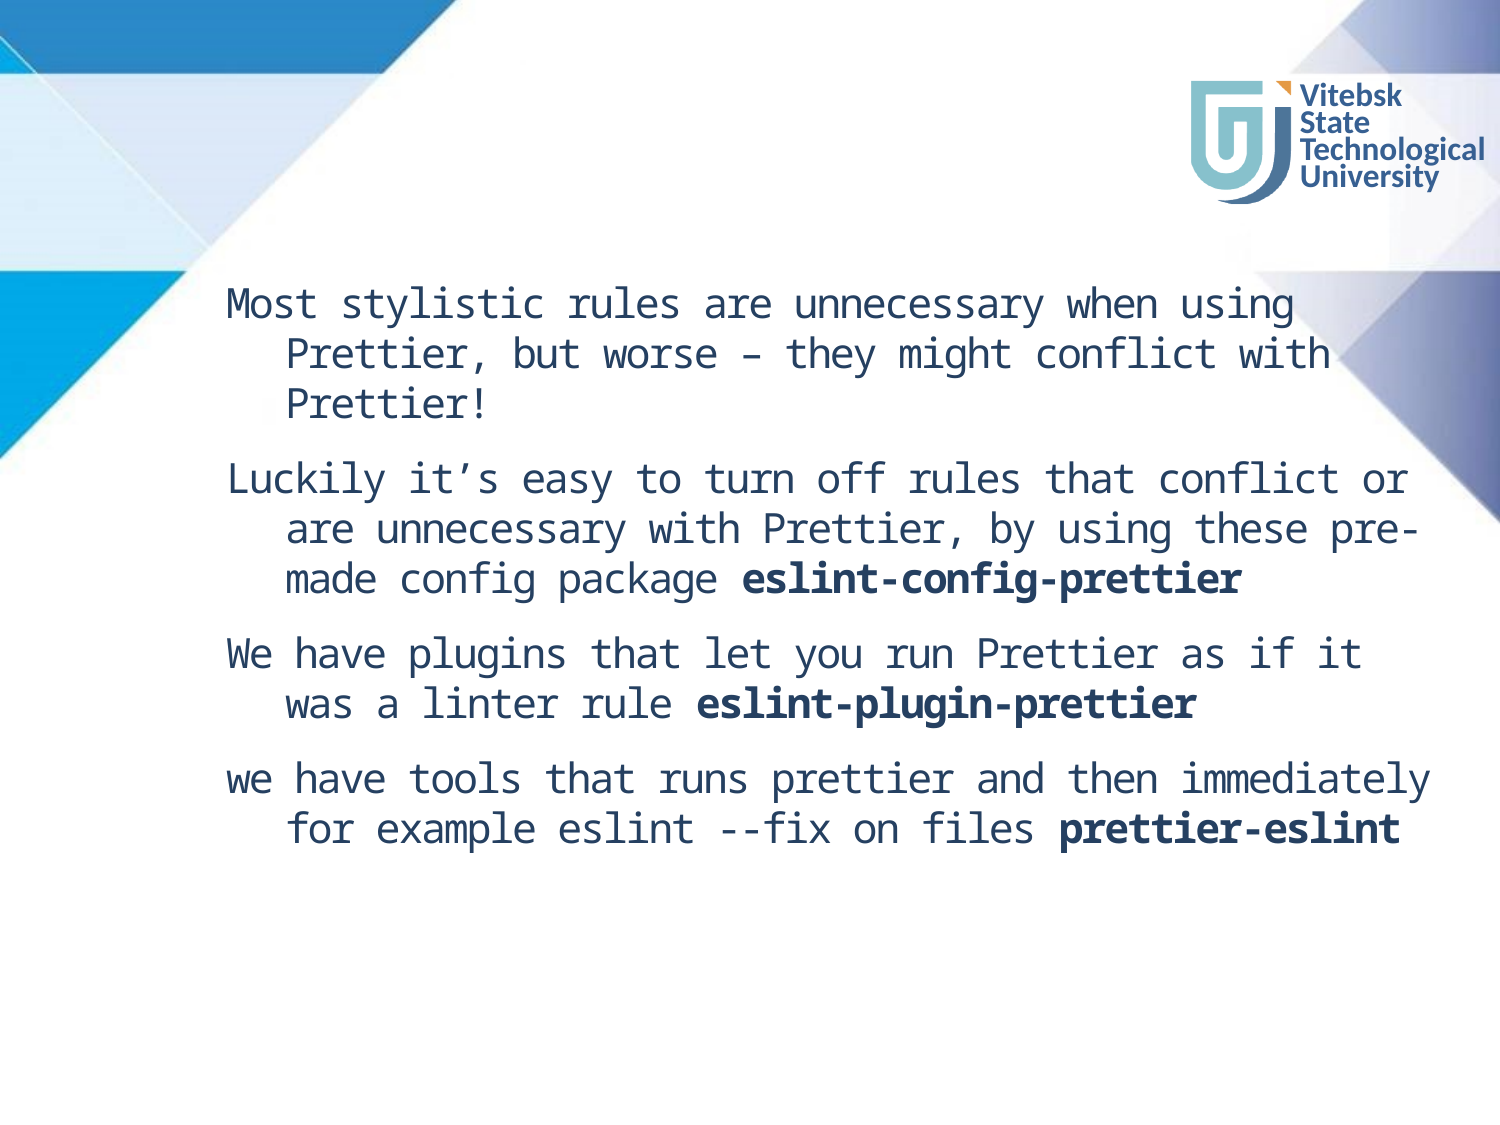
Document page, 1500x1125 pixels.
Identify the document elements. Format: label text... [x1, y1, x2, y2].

list Most stylistic rules are unnecessary when using Prettier, but worse – they might conflict with Prettier! Luckily it’s easy to turn off rules that conflict or are unnecessary with Prettier, by using these pre-made config package eslint-config-prettier We have plugins that let you run Prettier as if it was a linter rule eslint-plugin-prettier we have tools that runs prettier and then immediately for example eslint --fix on files prettier-eslint [210, 269, 1454, 1007]
picture [0, 0, 1500, 1125]
